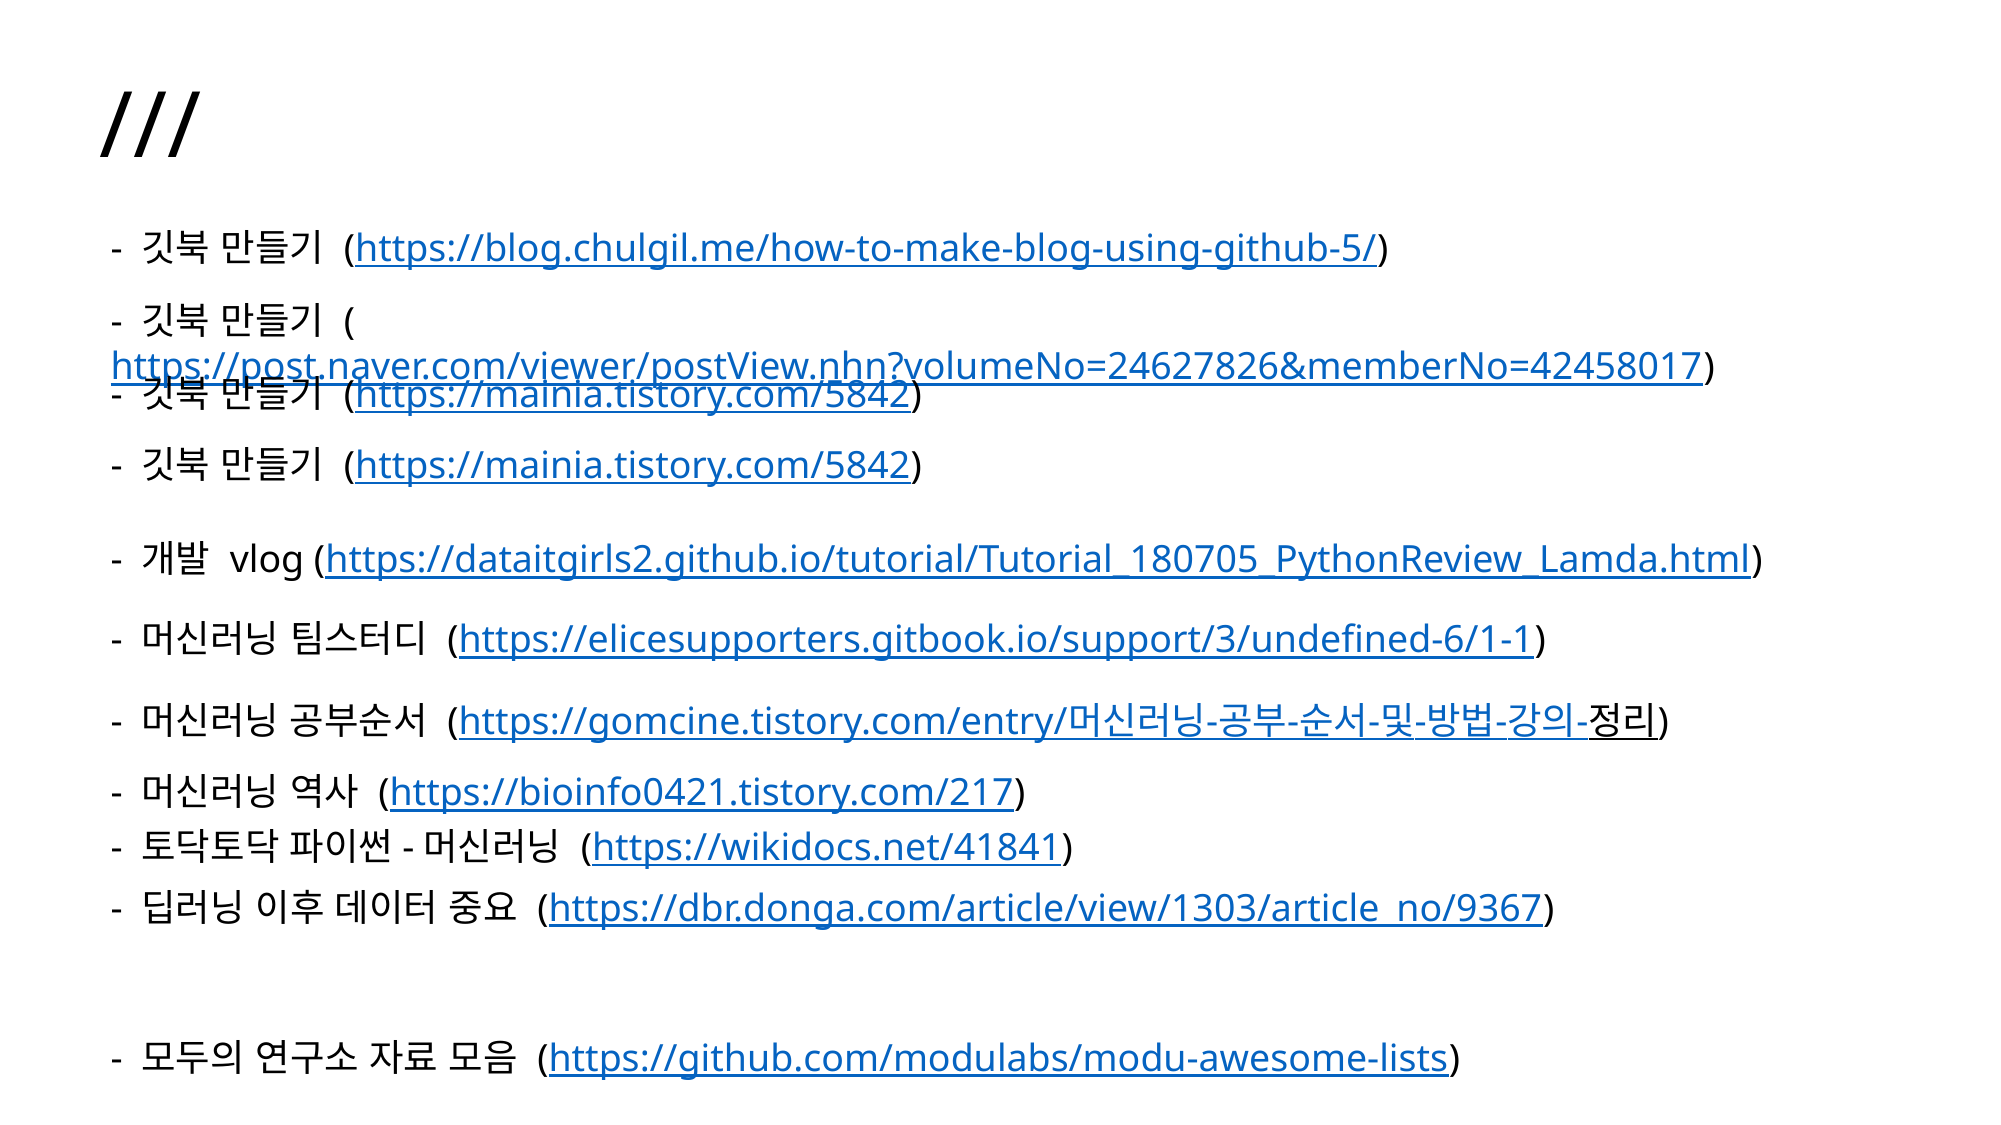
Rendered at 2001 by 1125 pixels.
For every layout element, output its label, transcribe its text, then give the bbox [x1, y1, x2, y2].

text_box /// [84, 58, 217, 183]
text_box - 머신러닝 팀스터디 (https://elicesupporters.gitbook.io/support/3/undefined-6/1-1) [95, 608, 1857, 674]
text_box - 딥러닝 이후 데이터 중요 (https://dbr.donga.com/article/view/1303/article_no/9367) [95, 876, 1857, 943]
text_box - 깃북 만들기 (https://blog.chulgil.me/how-to-make-blog-using-github-5/) [95, 216, 1857, 283]
text_box - 깃북 만들기 (https://post.naver.com/viewer/postView.nhn?volumeNo=24627826&memberNo=42458017) [95, 289, 1922, 362]
text_box - 깃북 만들기 (https://mainia.tistory.com/5842) [95, 433, 1922, 500]
text_box - 머신러닝 역사 (https://bioinfo0421.tistory.com/217) [95, 760, 1857, 815]
text_box - 토닥토닥 파이썬-머신러닝 (https://wikidocs.net/41841) [95, 815, 1857, 876]
text_box - 모두의 연구소 자료 모음 (https://github.com/modulabs/modu-awesome-lists) [95, 1026, 1857, 1093]
text_box - 개발 vlog (https://dataitgirls2.github.io/tutorial/Tutorial_180705_PythonReview_Lamda.html) [95, 528, 1857, 594]
text_box - 머신러닝 공부순서 (https://gomcine.tistory.com/entry/머신러닝-공부-순서-및-방법-강의-정리) [95, 690, 1857, 759]
text_box - 깃북 만들기 (https://mainia.tistory.com/5842) [95, 362, 1922, 429]
